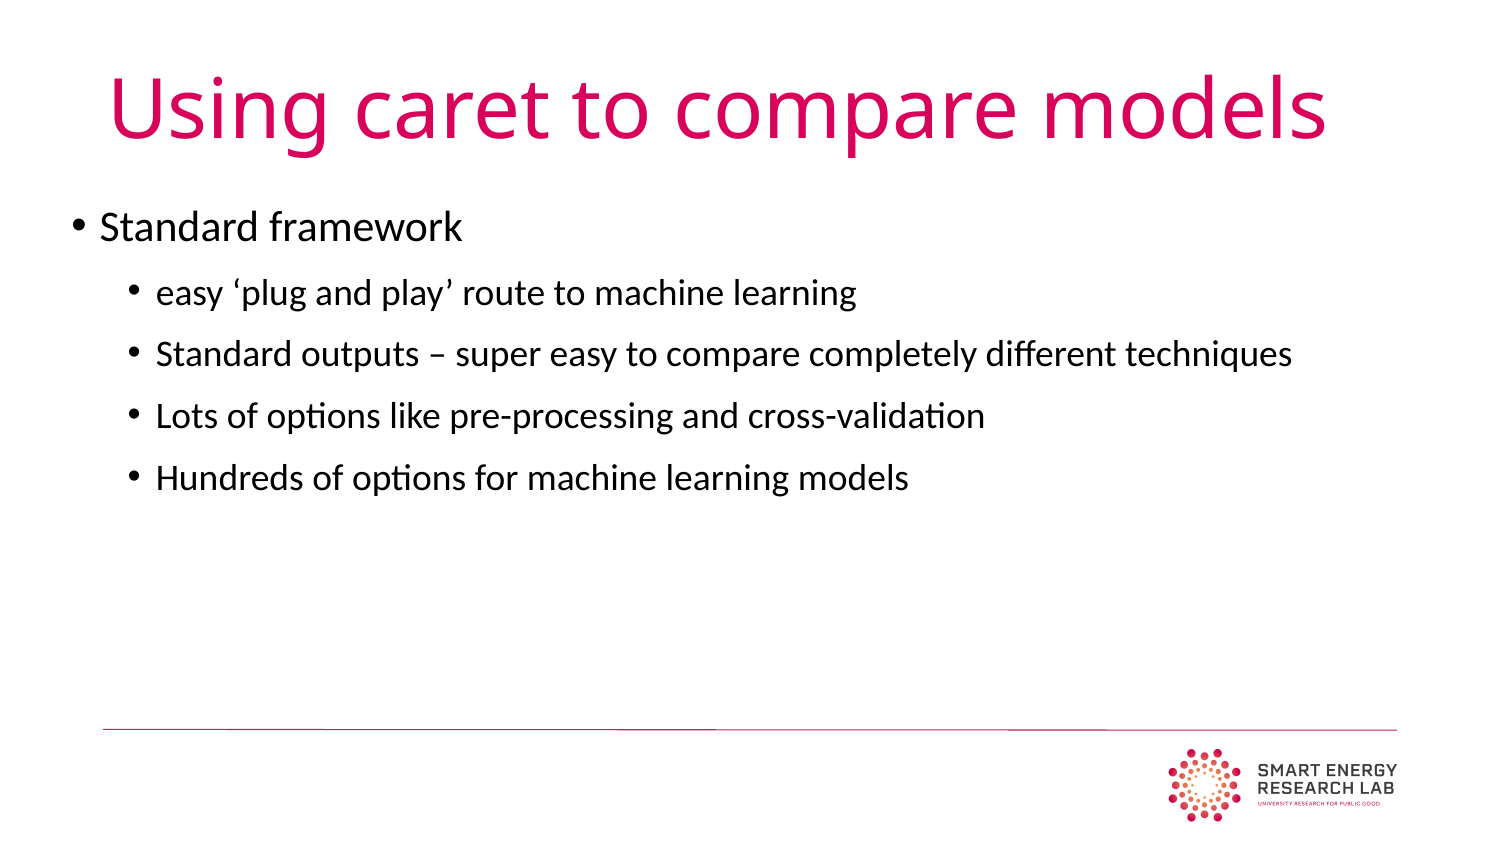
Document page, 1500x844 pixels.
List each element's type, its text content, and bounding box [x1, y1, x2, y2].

list Standard framework easy ‘plug and play’ route to machine learning Standard outputs – super easy to compare completely different techniques Lots of options like pre-processing and cross-validation Hundreds of options for machine learning models [56, 180, 1409, 715]
picture [1168, 749, 1397, 822]
text_box Using caret to compare models [92, 47, 1384, 163]
